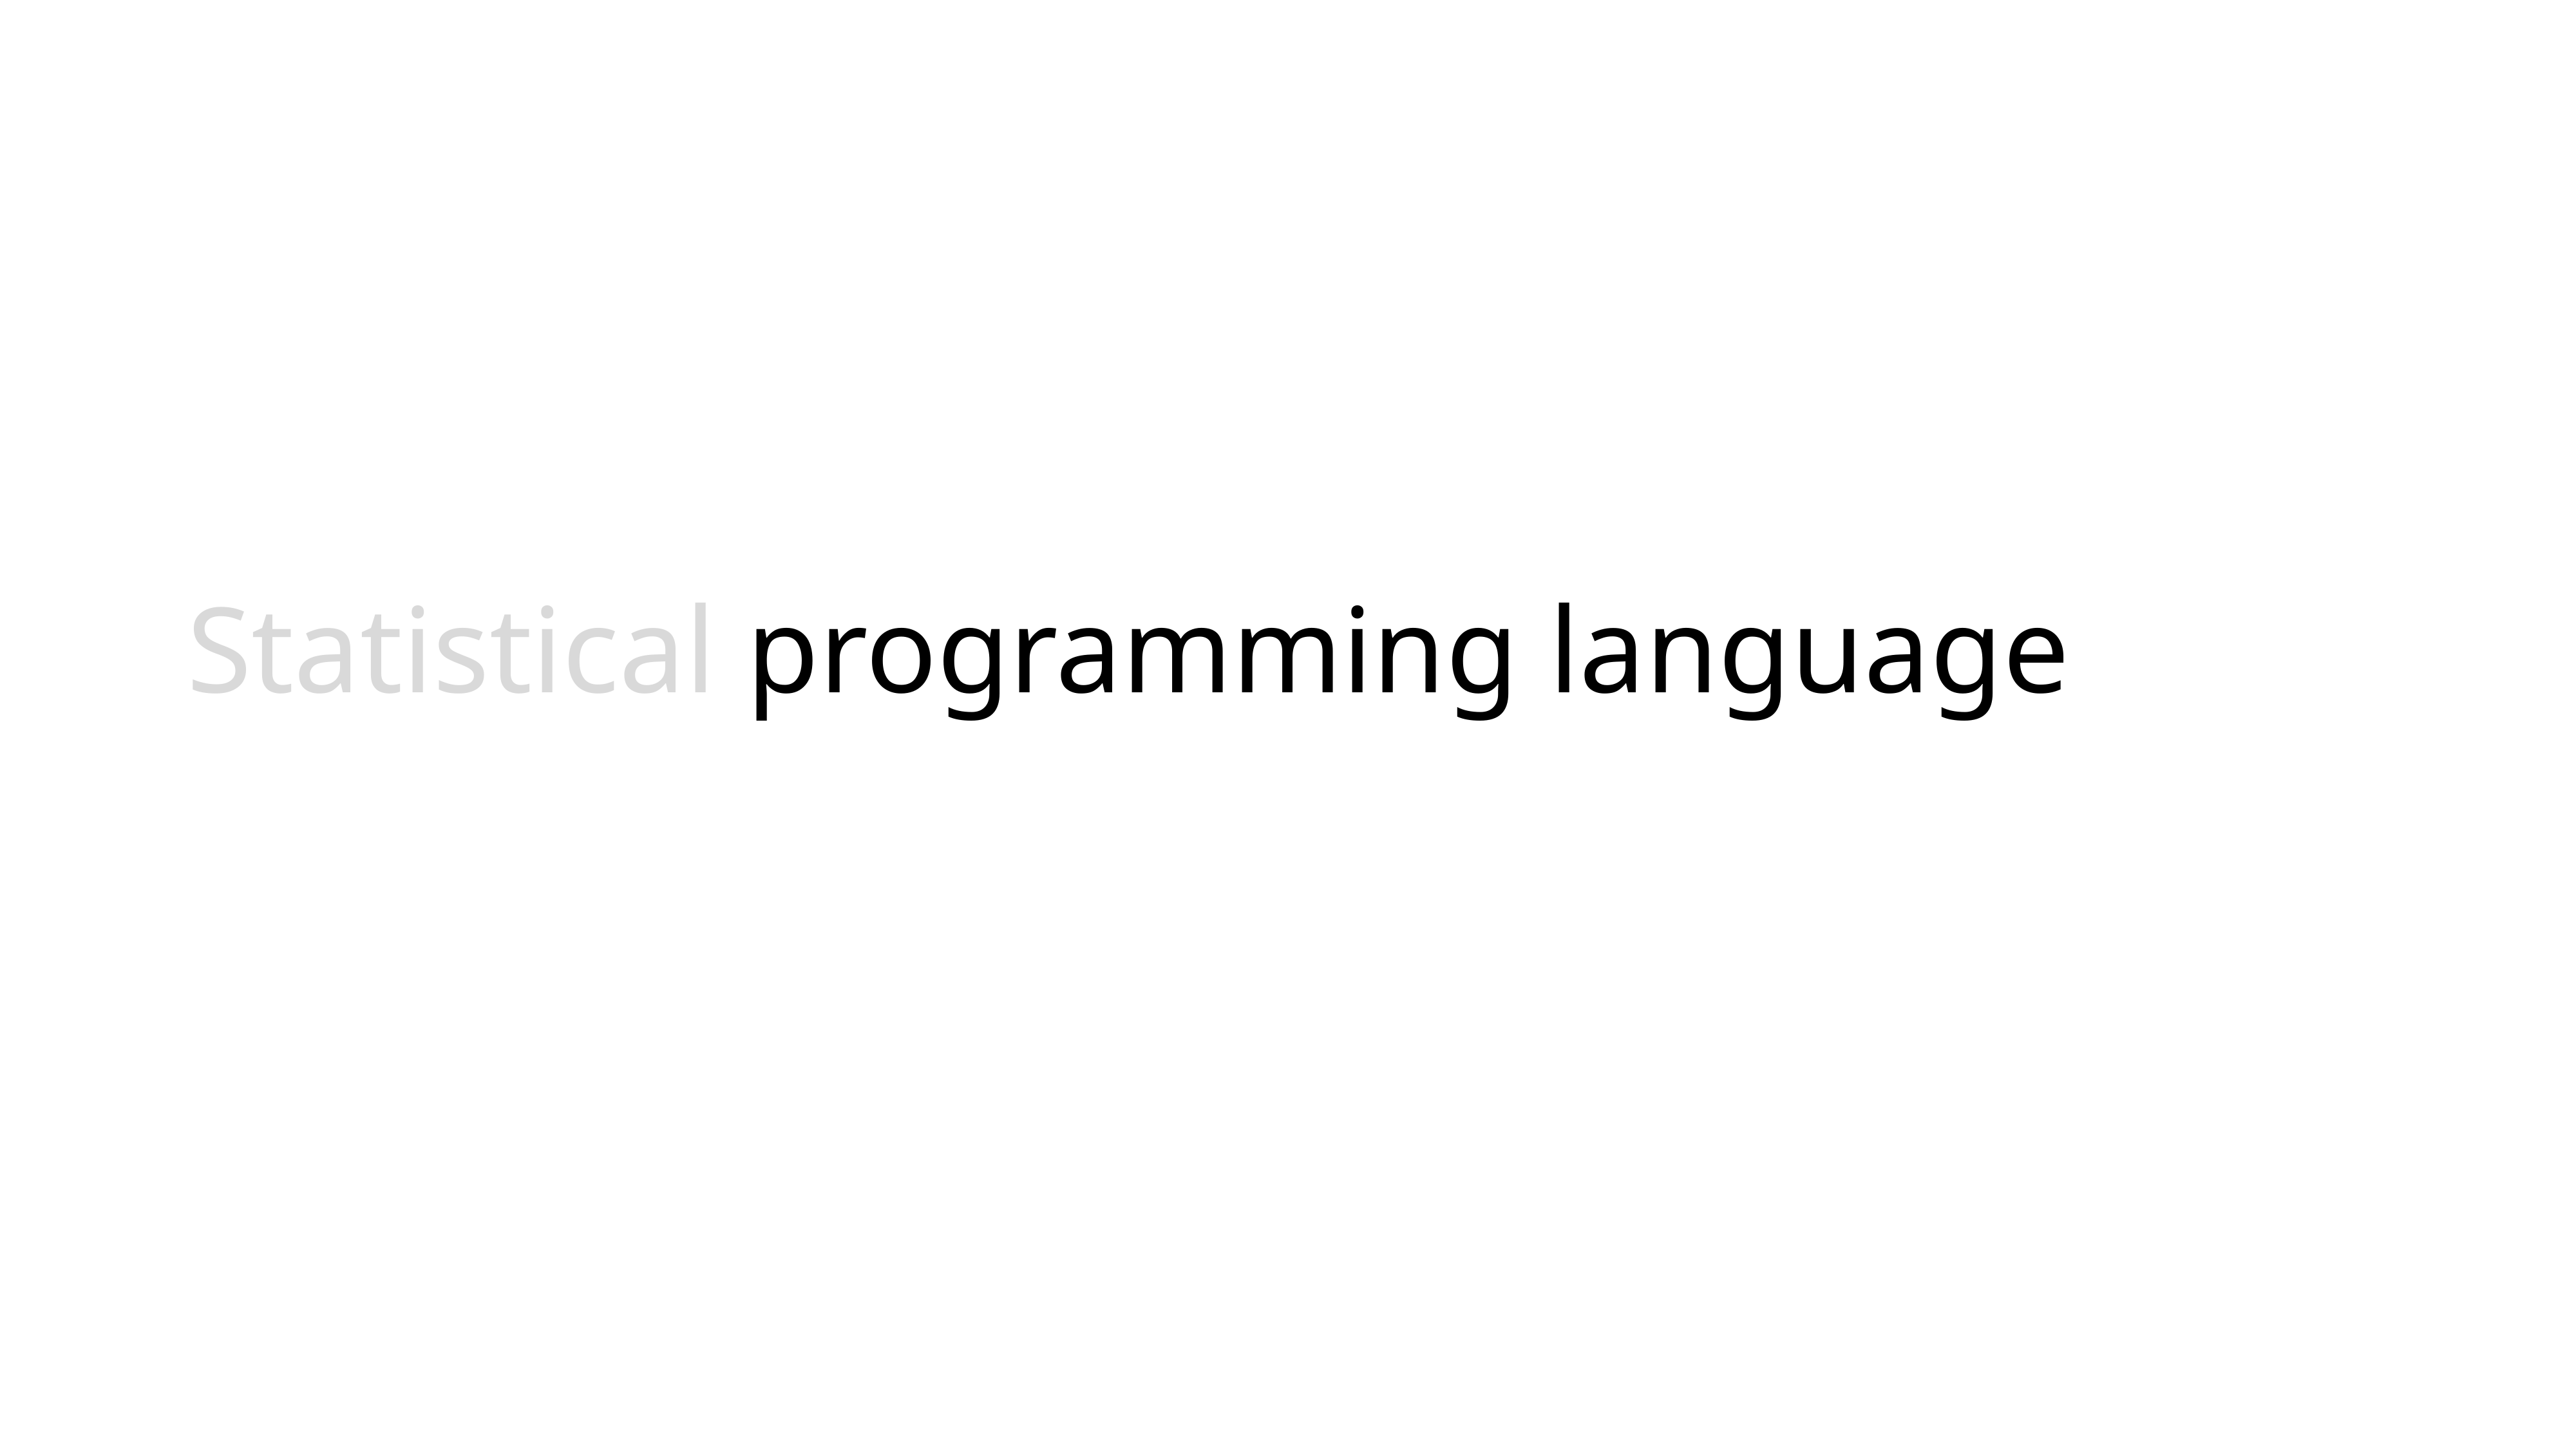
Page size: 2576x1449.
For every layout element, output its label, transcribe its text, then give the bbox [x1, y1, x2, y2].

text_box Statistical programming language [179, 567, 2397, 724]
